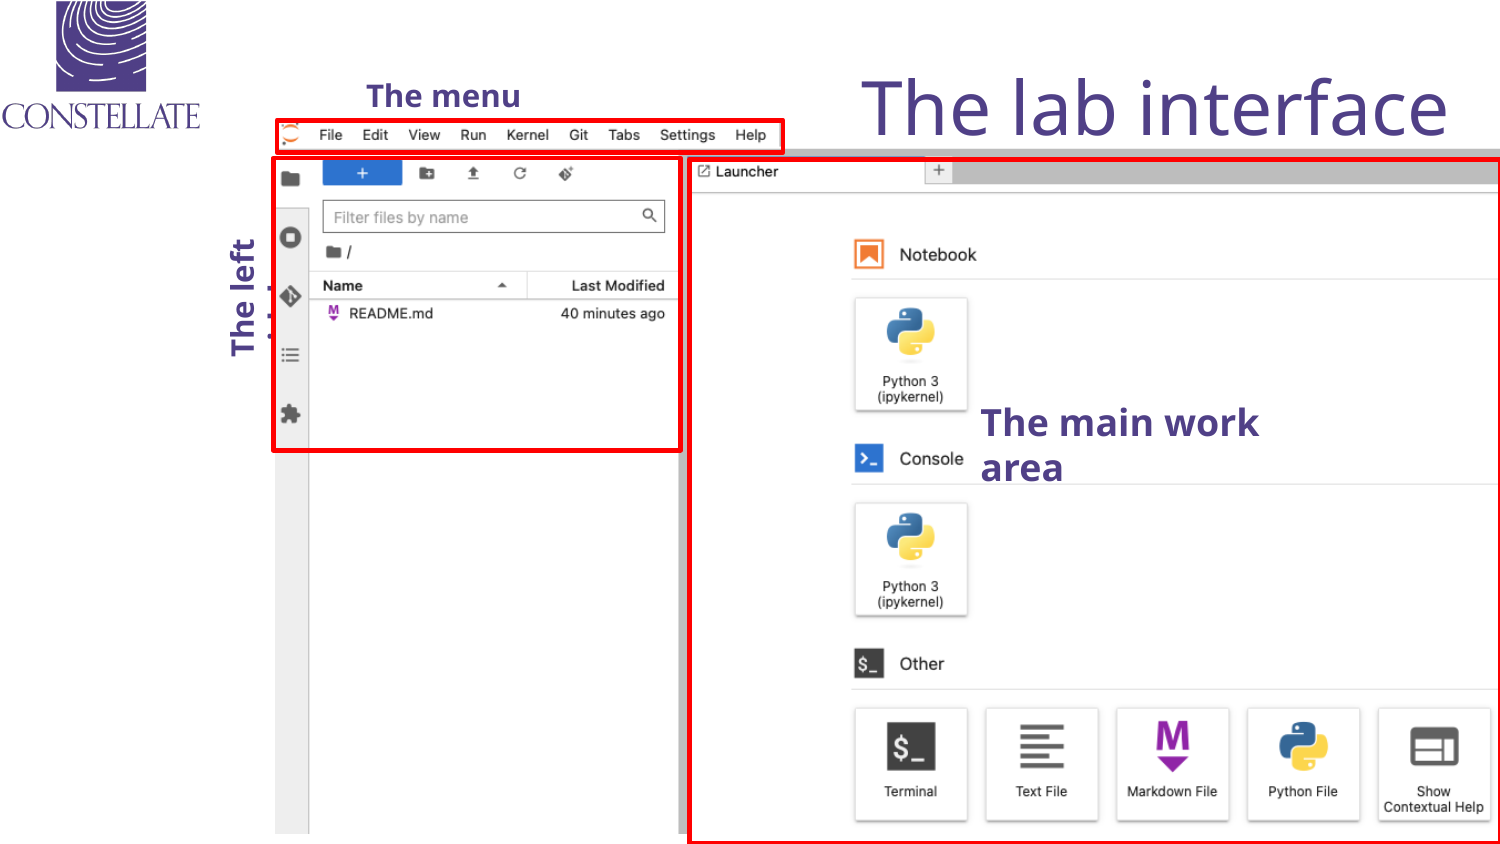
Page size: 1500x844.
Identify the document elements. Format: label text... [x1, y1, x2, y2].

picture [0, 0, 202, 132]
text_box The lab interface [846, 0, 1500, 89]
text_box The menu bar [354, 70, 589, 118]
text_box The left sidebar [216, 170, 270, 426]
picture [275, 119, 1500, 834]
